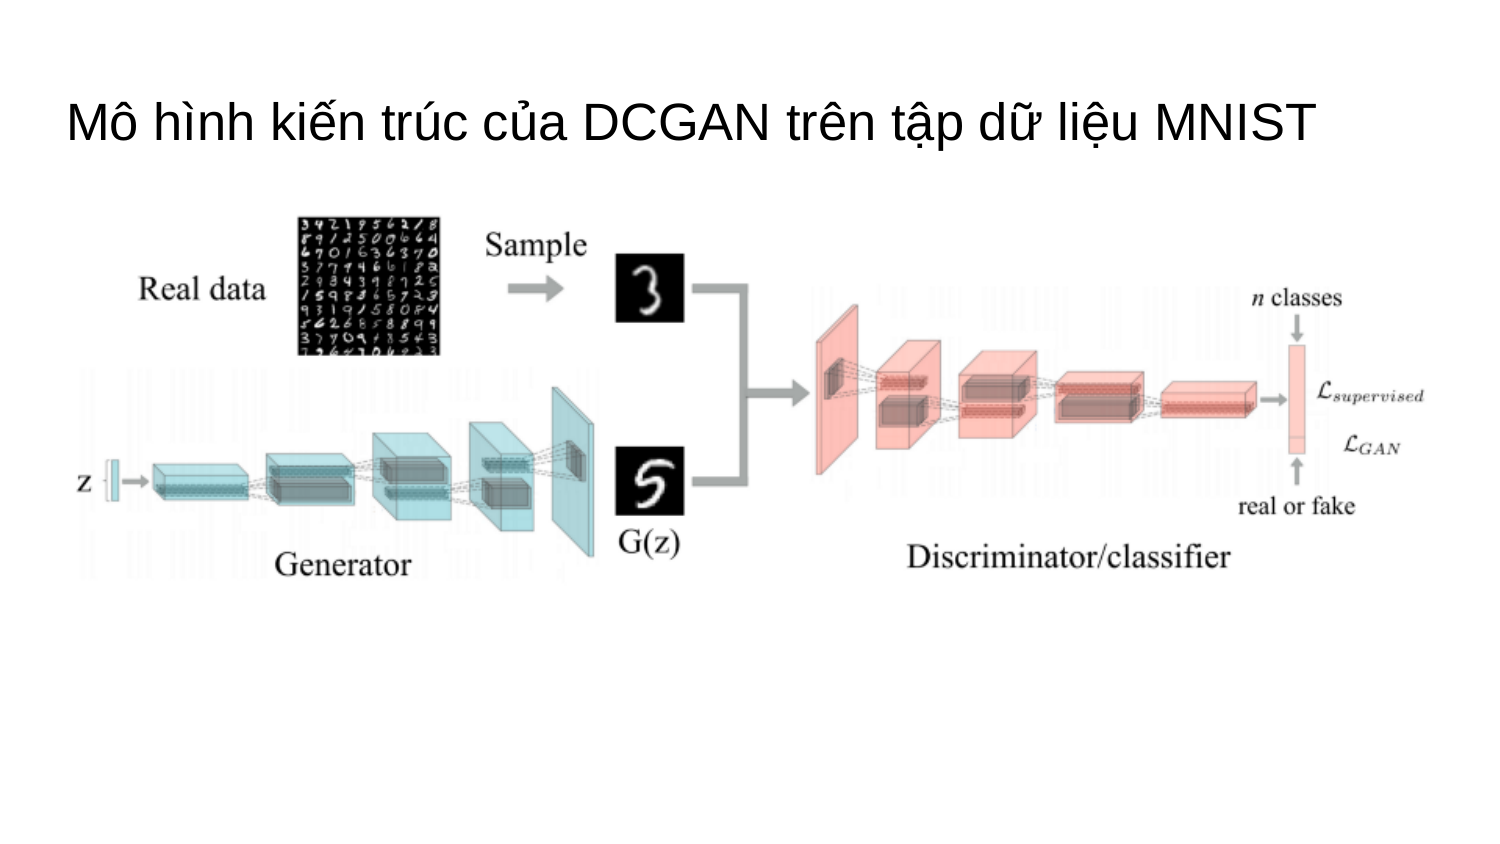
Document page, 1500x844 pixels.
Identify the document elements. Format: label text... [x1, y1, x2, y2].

picture [66, 188, 1434, 618]
title Mô hình kiến trúc của DCGAN trên tập dữ liệu MNIST [51, 72, 1449, 167]
